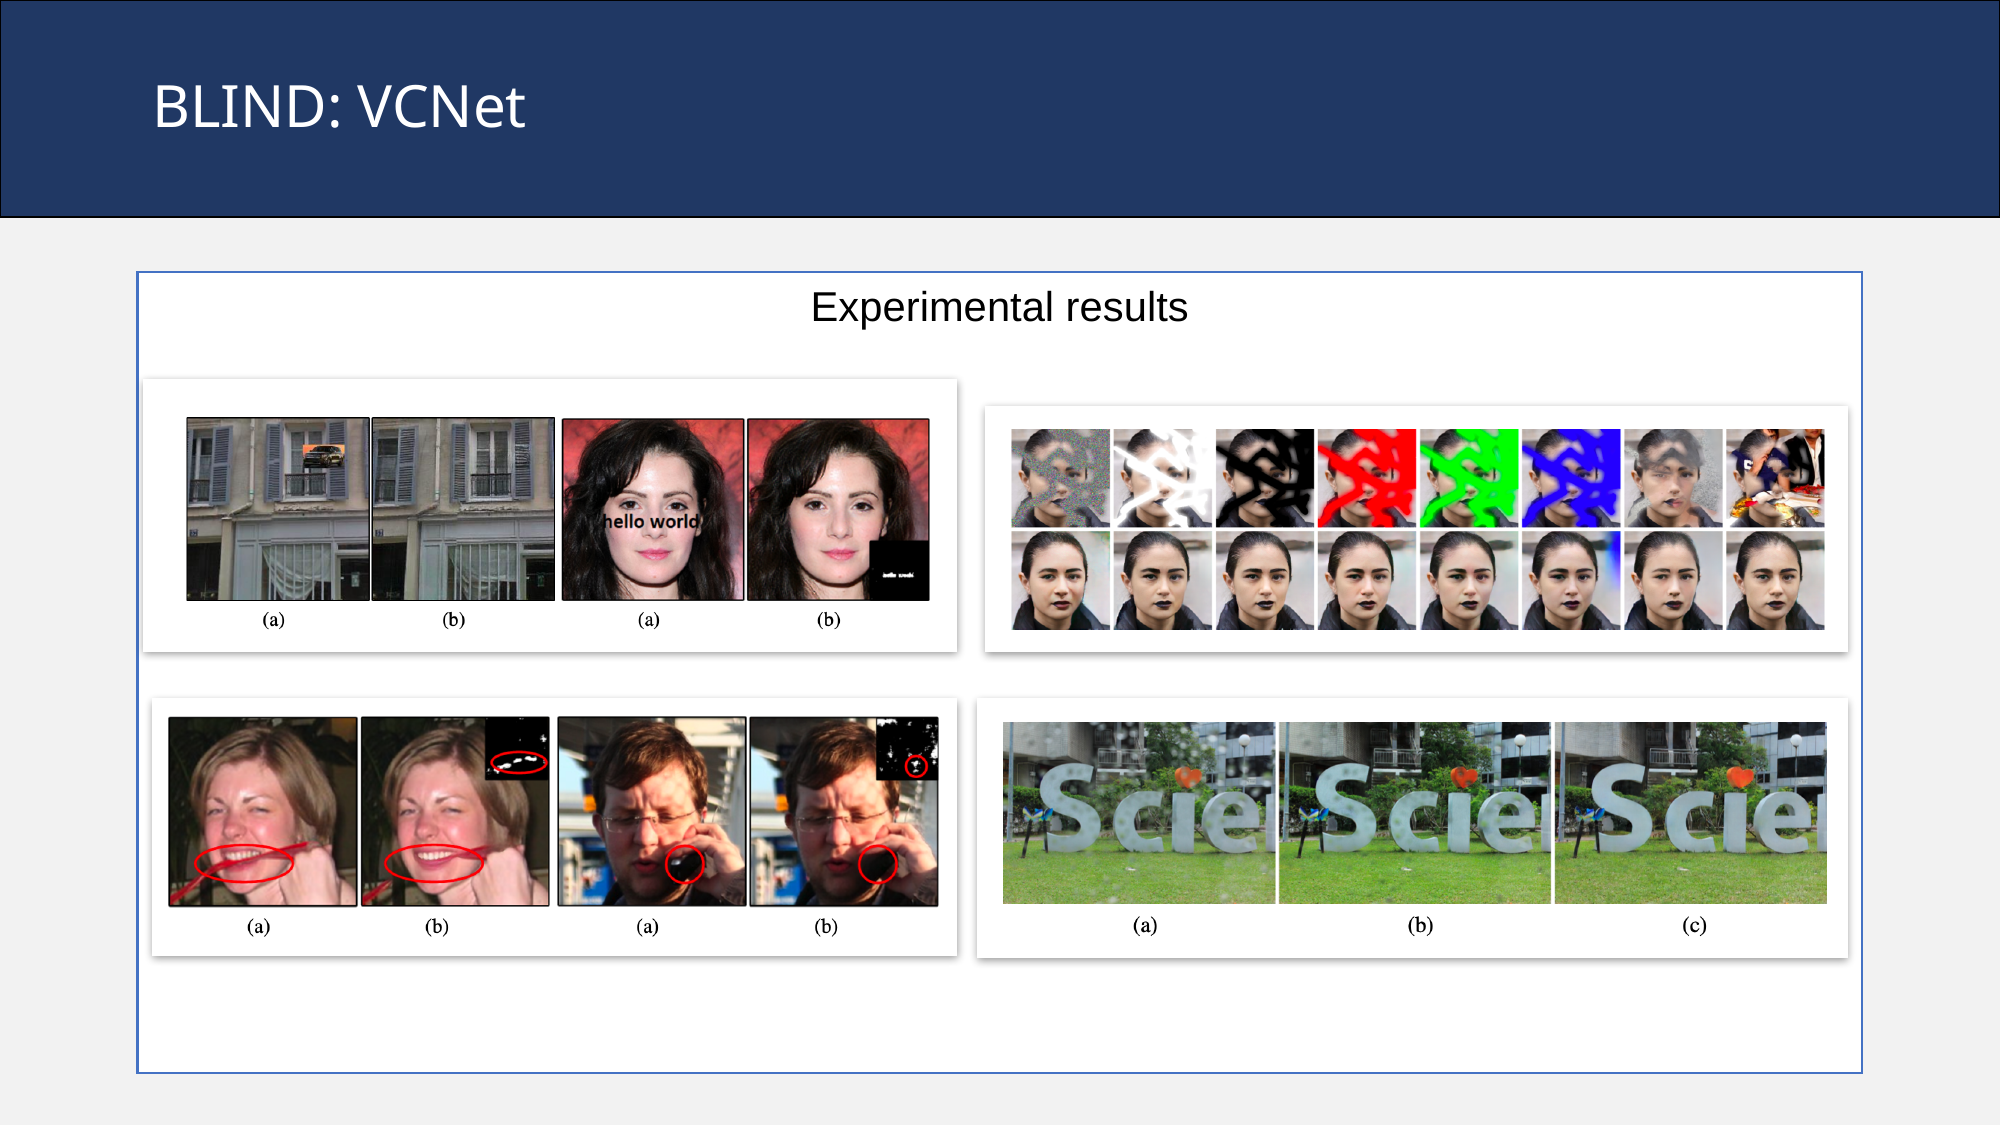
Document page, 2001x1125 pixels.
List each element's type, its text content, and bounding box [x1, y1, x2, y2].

text_box [0, 0, 137, 218]
picture [991, 712, 1834, 944]
title BLIND: VCNet [137, 0, 1863, 218]
text_box [1863, 0, 2000, 218]
list Experimental results [136, 271, 1863, 1074]
picture [999, 420, 1834, 638]
picture [157, 393, 943, 638]
picture [166, 712, 943, 942]
